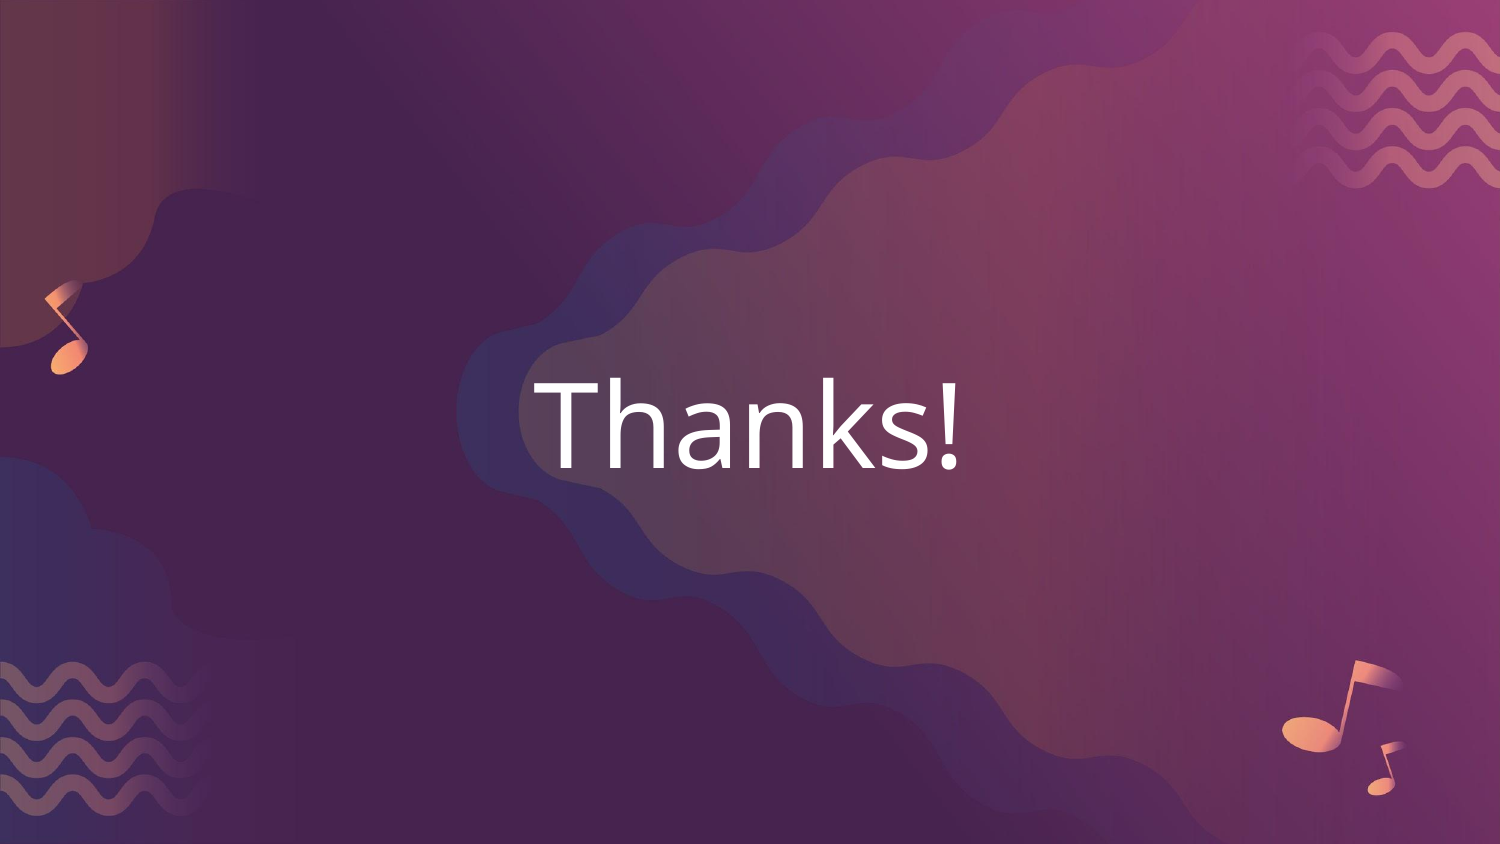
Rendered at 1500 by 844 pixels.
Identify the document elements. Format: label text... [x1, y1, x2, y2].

picture [0, 0, 1500, 844]
text_box Thanks! [324, 334, 1176, 508]
